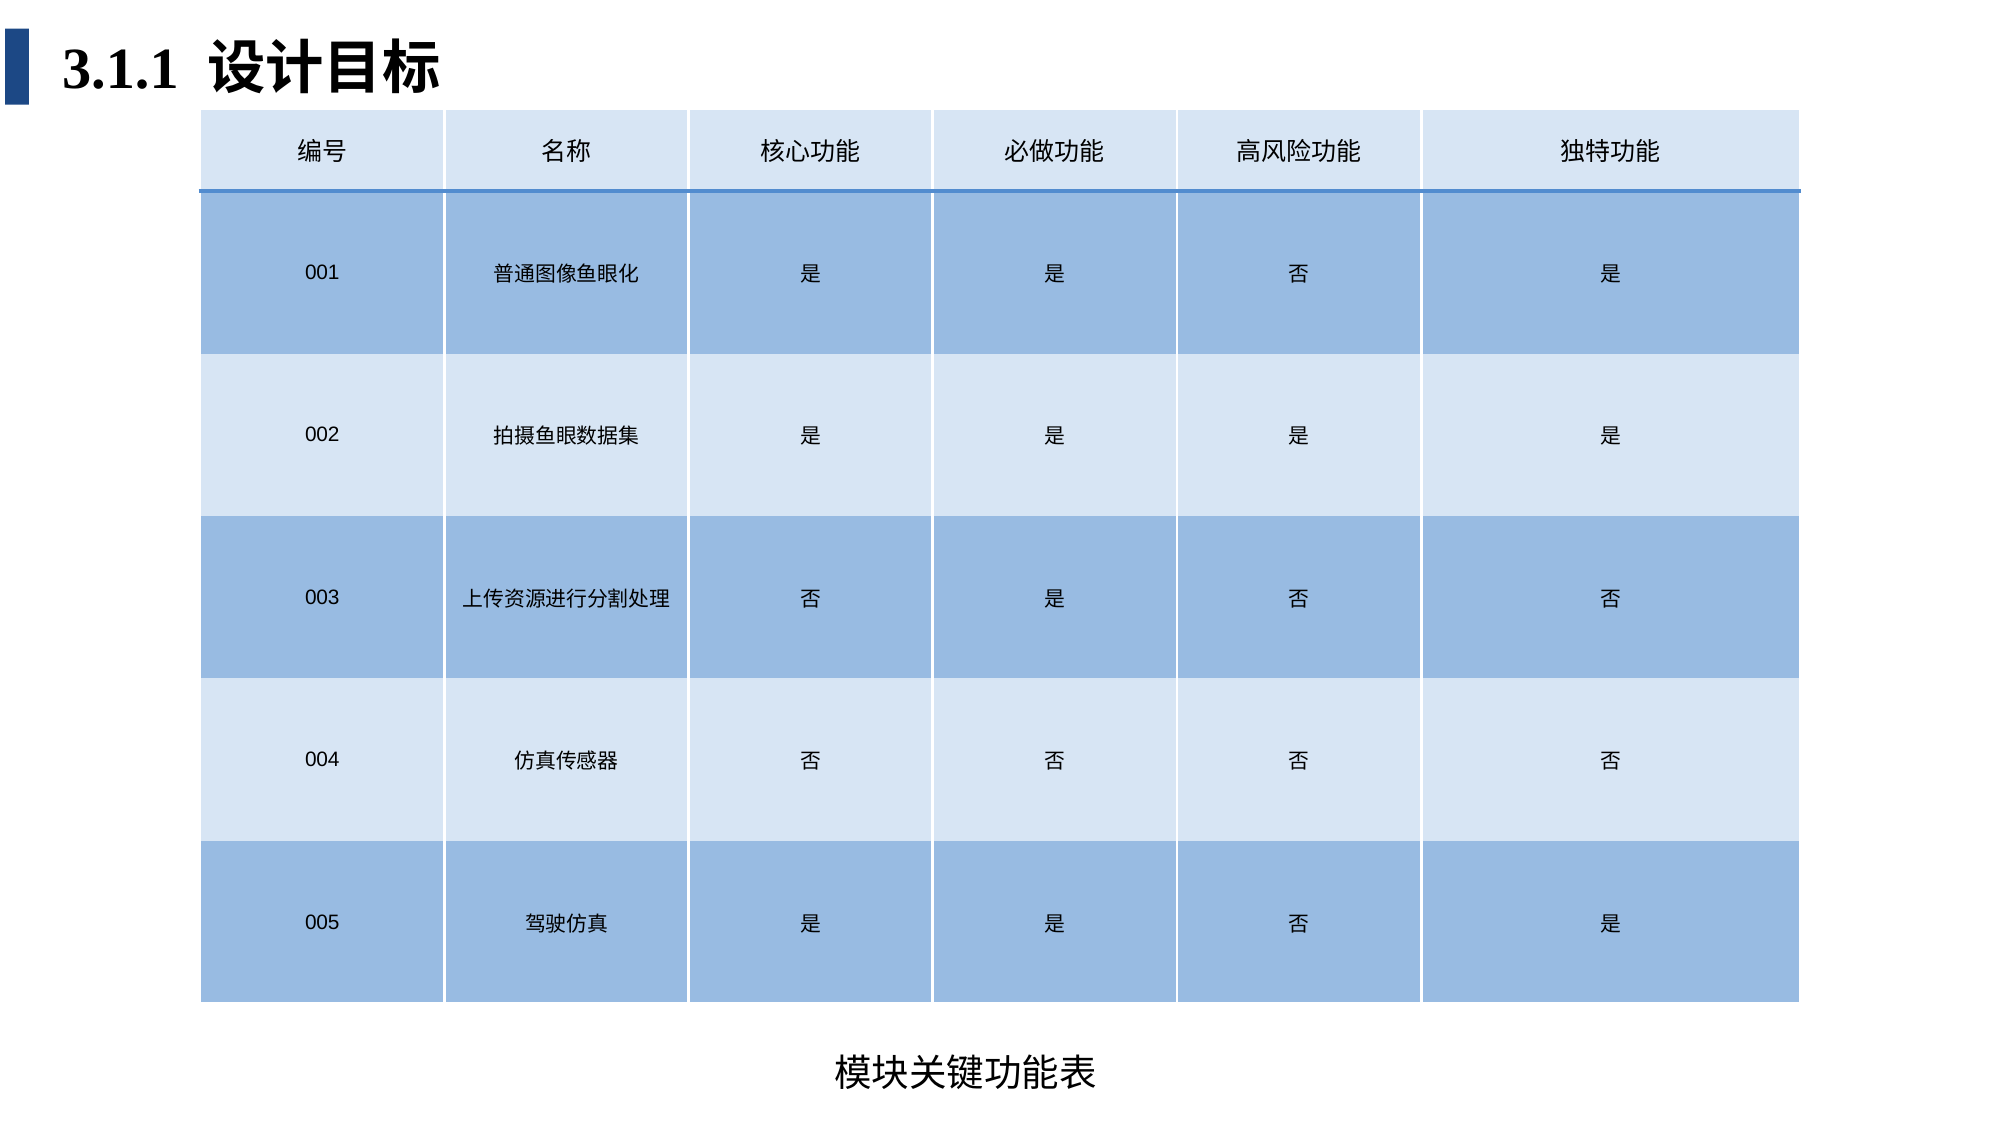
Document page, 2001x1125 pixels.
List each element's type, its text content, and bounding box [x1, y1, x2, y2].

table_header 核心功能 [690, 110, 931, 189]
table_header 高风险功能 [1178, 110, 1420, 189]
table_cell 否 [1178, 193, 1420, 354]
table_cell 001 [201, 193, 443, 354]
text_box [5, 28, 29, 105]
table_cell 否 [690, 678, 931, 841]
table_header 编号 [201, 110, 443, 189]
table_cell 否 [1178, 516, 1420, 678]
table_header 名称 [446, 110, 687, 189]
table_header 独特功能 [1423, 110, 1799, 189]
table_cell 普通图像鱼眼化 [446, 193, 687, 354]
table_cell 否 [1178, 678, 1420, 841]
table_cell 是 [1423, 354, 1799, 516]
table_cell 否 [1423, 516, 1799, 678]
table_cell 是 [1423, 841, 1799, 1002]
table_cell 是 [690, 193, 931, 354]
text_box 3.1.1 设计目标 [47, 22, 1244, 108]
table_cell 是 [934, 516, 1176, 678]
table_cell 否 [690, 516, 931, 678]
table_cell 否 [1178, 841, 1420, 1002]
table_header 必做功能 [934, 110, 1176, 189]
table_cell 否 [934, 678, 1176, 841]
table_cell 是 [1423, 193, 1799, 354]
table_cell 是 [690, 354, 931, 516]
table_cell 是 [934, 841, 1176, 1002]
text_box 模块关键功能表 [819, 1041, 1181, 1102]
table_cell 005 [201, 841, 443, 1002]
table_cell 是 [934, 193, 1176, 354]
table_cell 上传资源进行分割处理 [446, 516, 687, 678]
table_cell 004 [201, 678, 443, 841]
table_cell 002 [201, 354, 443, 516]
table_cell 是 [934, 354, 1176, 516]
table_cell 是 [1178, 354, 1420, 516]
table_cell 否 [1423, 678, 1799, 841]
table_cell 是 [690, 841, 931, 1002]
table_cell 003 [201, 516, 443, 678]
table_cell 驾驶仿真 [446, 841, 687, 1002]
table_cell 仿真传感器 [446, 678, 687, 841]
table_cell 拍摄鱼眼数据集 [446, 354, 687, 516]
